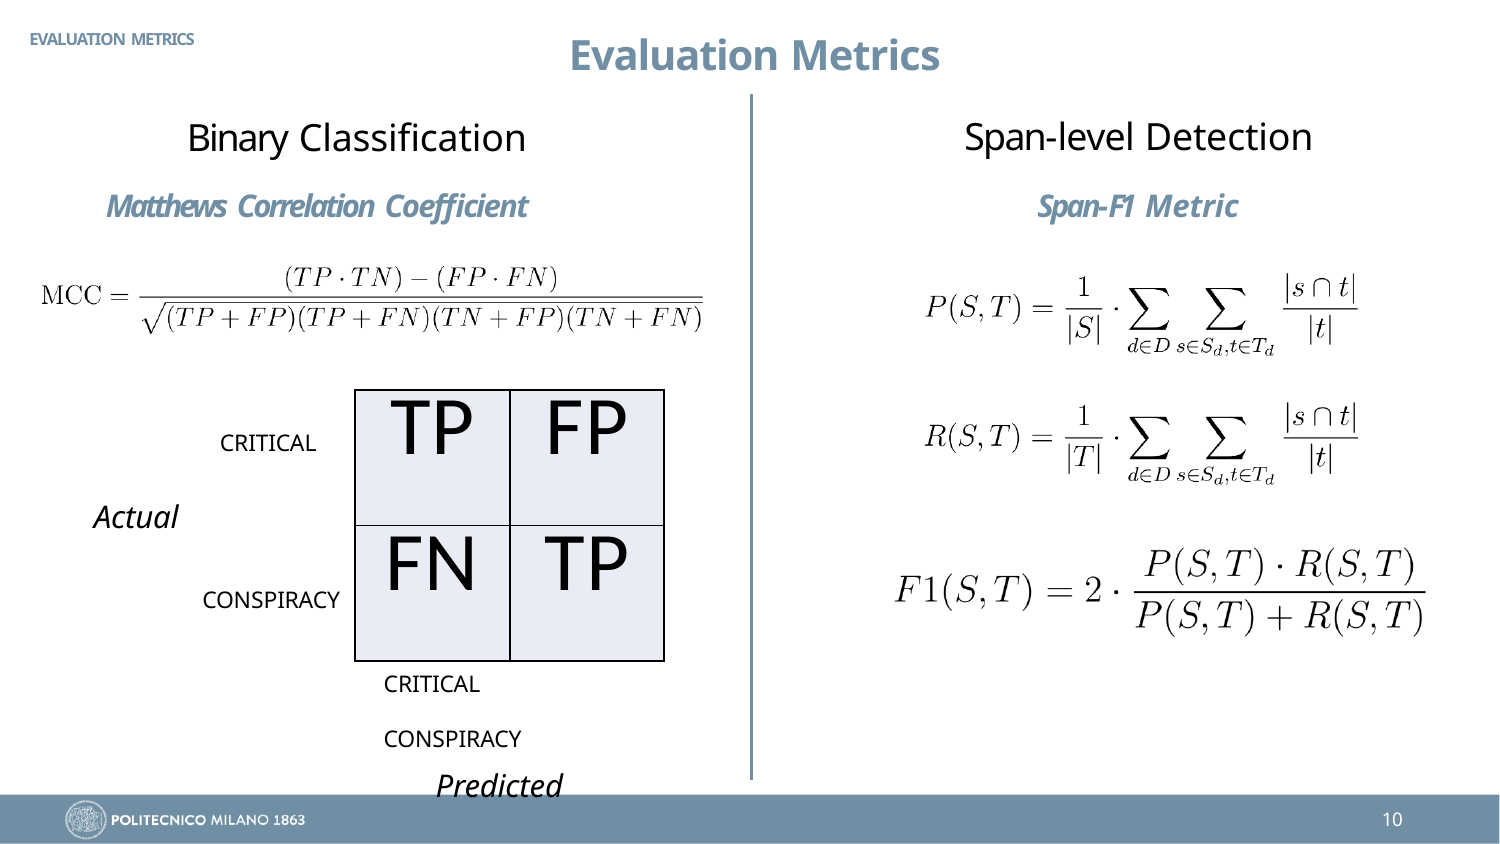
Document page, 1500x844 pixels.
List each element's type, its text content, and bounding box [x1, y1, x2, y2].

slide_number 10 [1375, 807, 1405, 844]
picture [40, 265, 704, 335]
table_header TP [356, 391, 509, 426]
table_header FP [511, 391, 663, 426]
title Evaluation Metrics [384, 26, 1116, 171]
picture [924, 273, 1358, 486]
text_box EVALUATION METRICS [27, 26, 204, 49]
picture [62, 797, 308, 841]
text_box CRITICAL Actual CONSPIRACY CRITICAL CONSPIRACY Predicted [91, 426, 665, 804]
picture [893, 547, 1427, 638]
text_box Binary Classification Matthews Correlation Coefficient [103, 111, 604, 224]
text_box Span-level Detection Span-F1 Metric [946, 110, 1332, 224]
